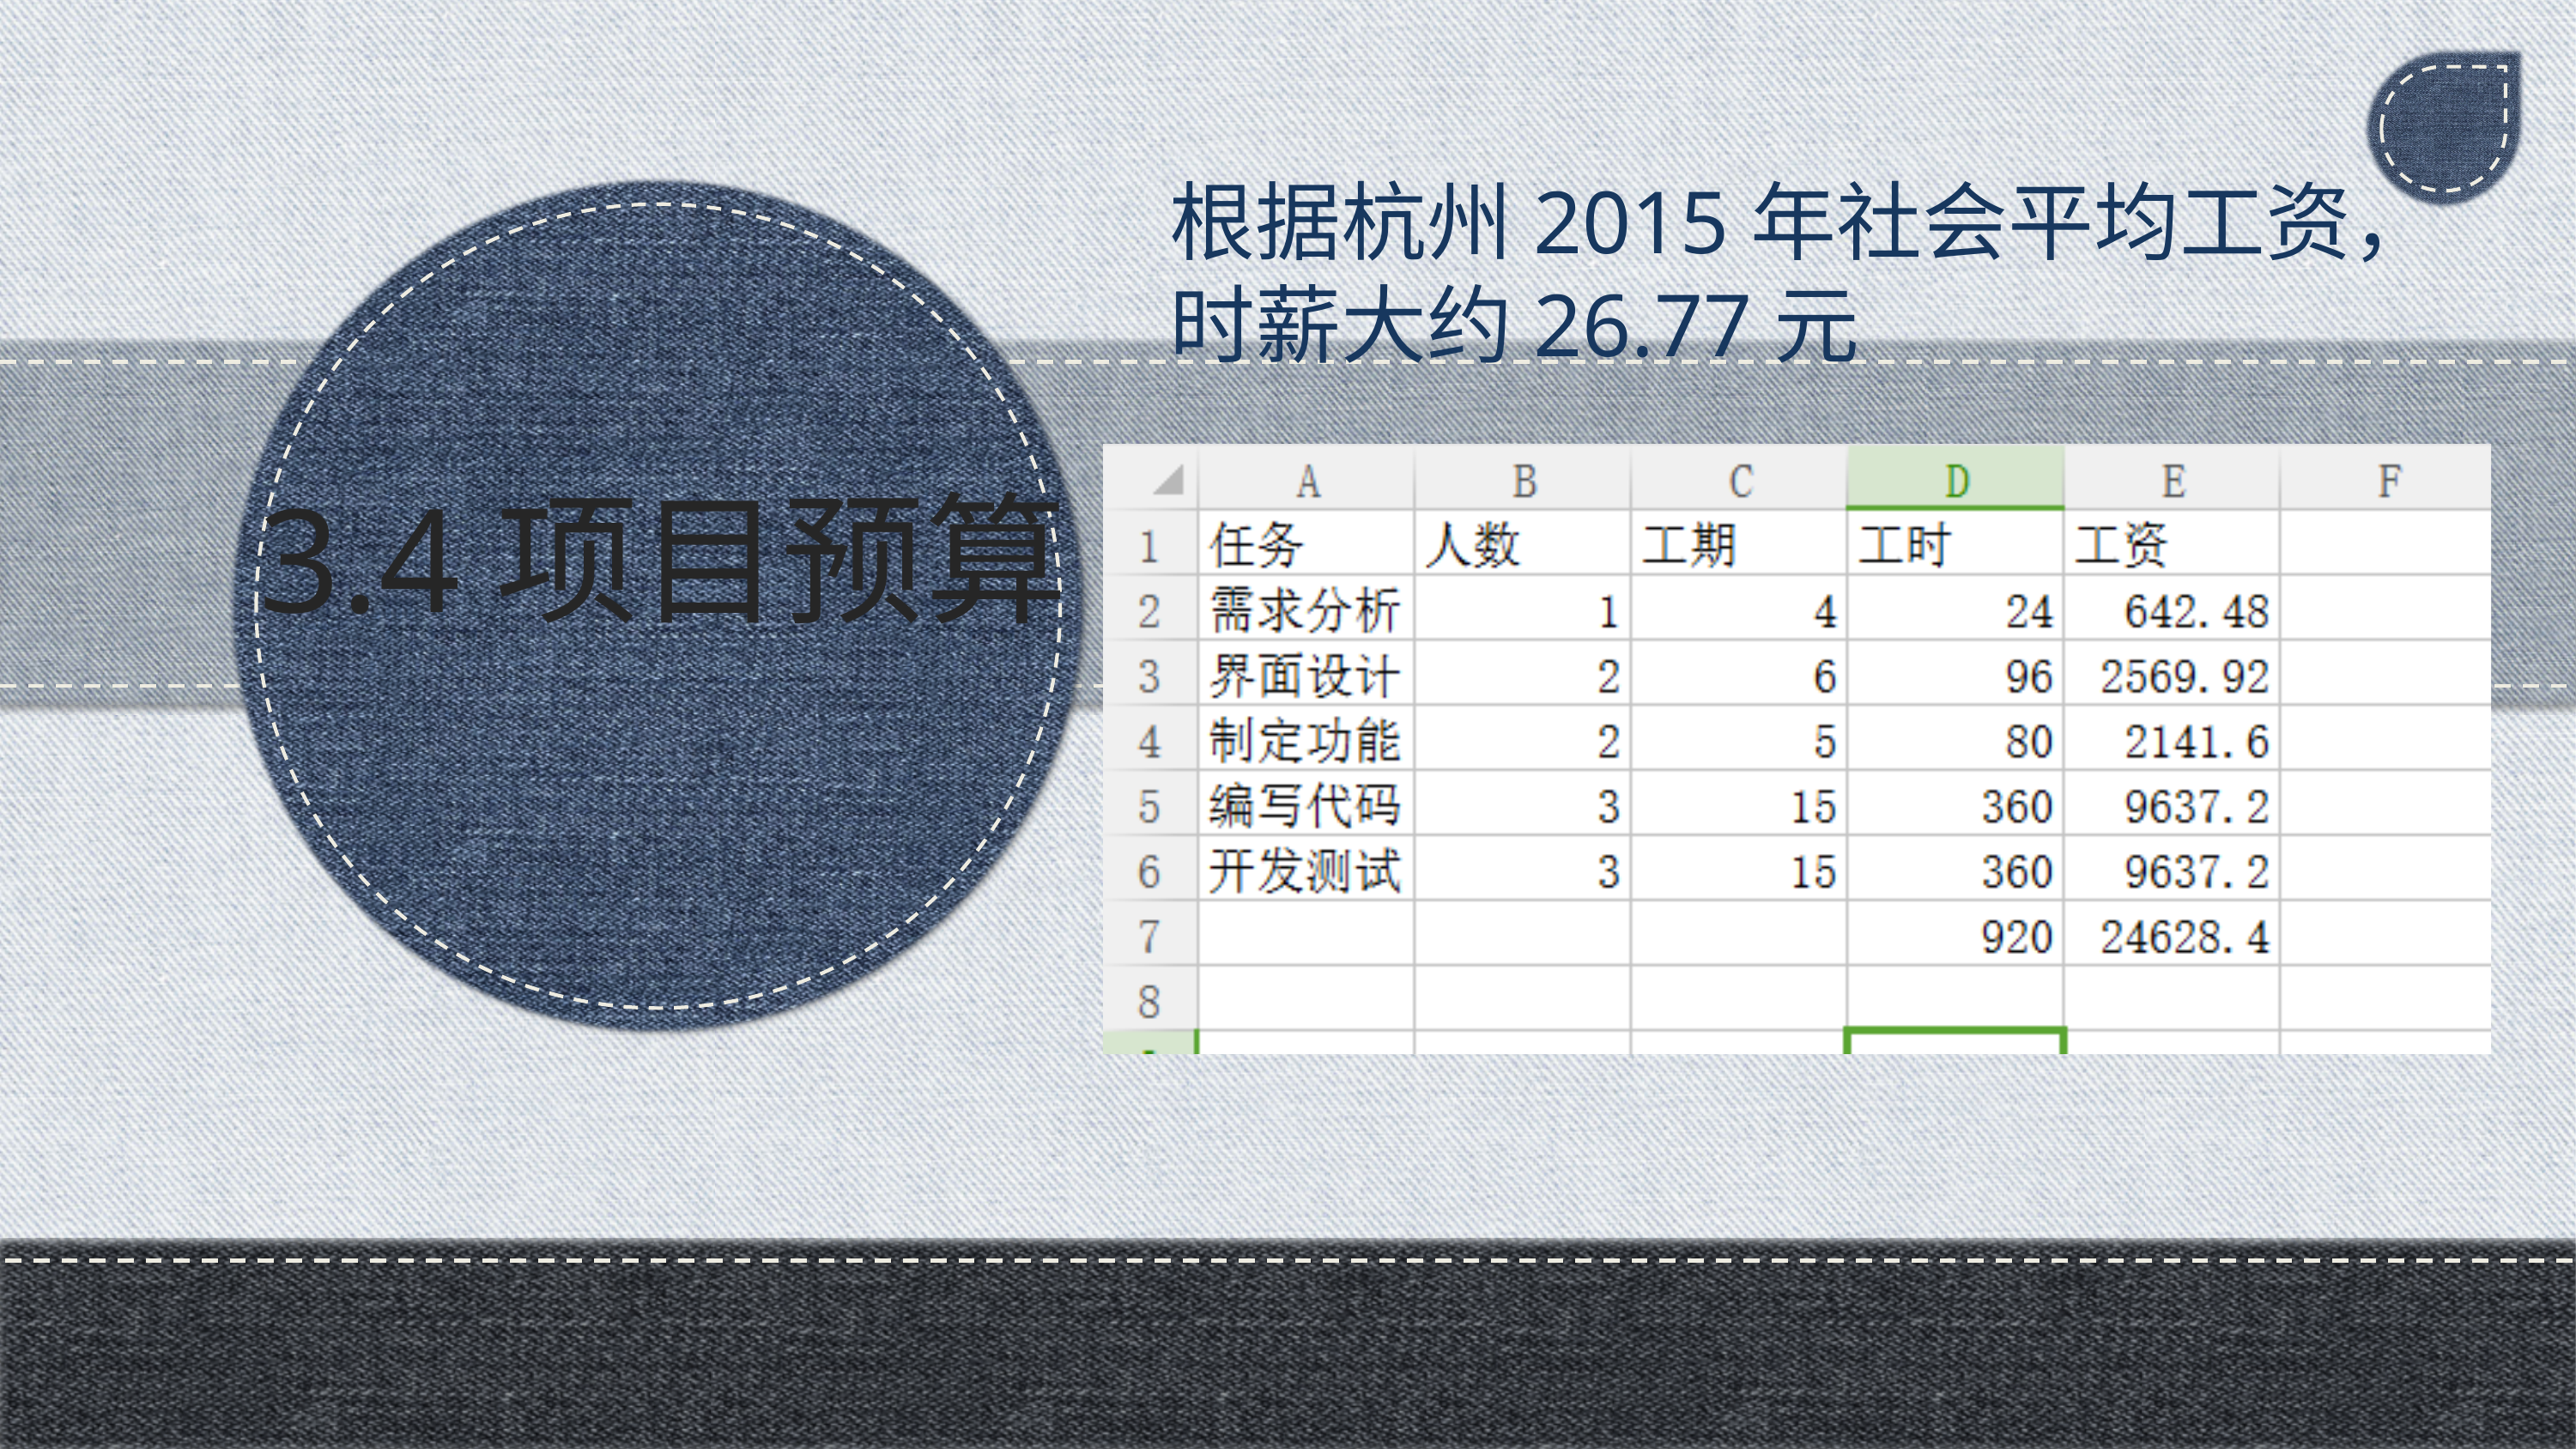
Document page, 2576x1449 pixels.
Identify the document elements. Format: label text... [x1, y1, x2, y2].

text_box 3.4项目预算 [246, 463, 1086, 648]
list 根据杭州2015年社会平均工资，时薪大约26.77元 [1156, 204, 2492, 380]
slide_number [2391, 90, 2500, 168]
picture [0, 0, 2576, 1449]
